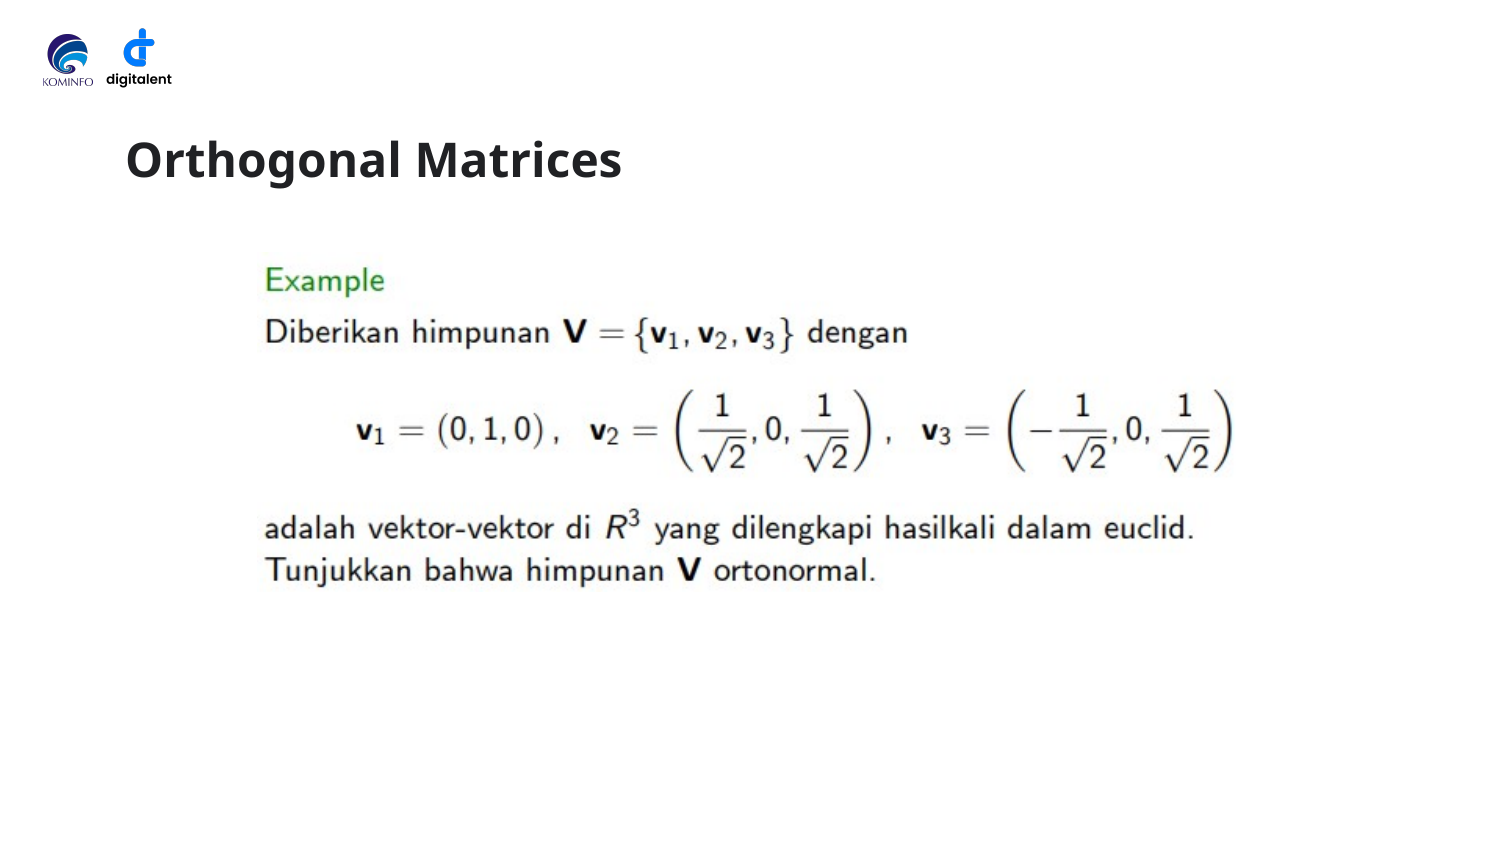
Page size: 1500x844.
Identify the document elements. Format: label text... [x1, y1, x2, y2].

picture [43, 0, 218, 140]
title Orthogonal Matrices [125, 120, 1409, 179]
picture [257, 252, 1243, 592]
